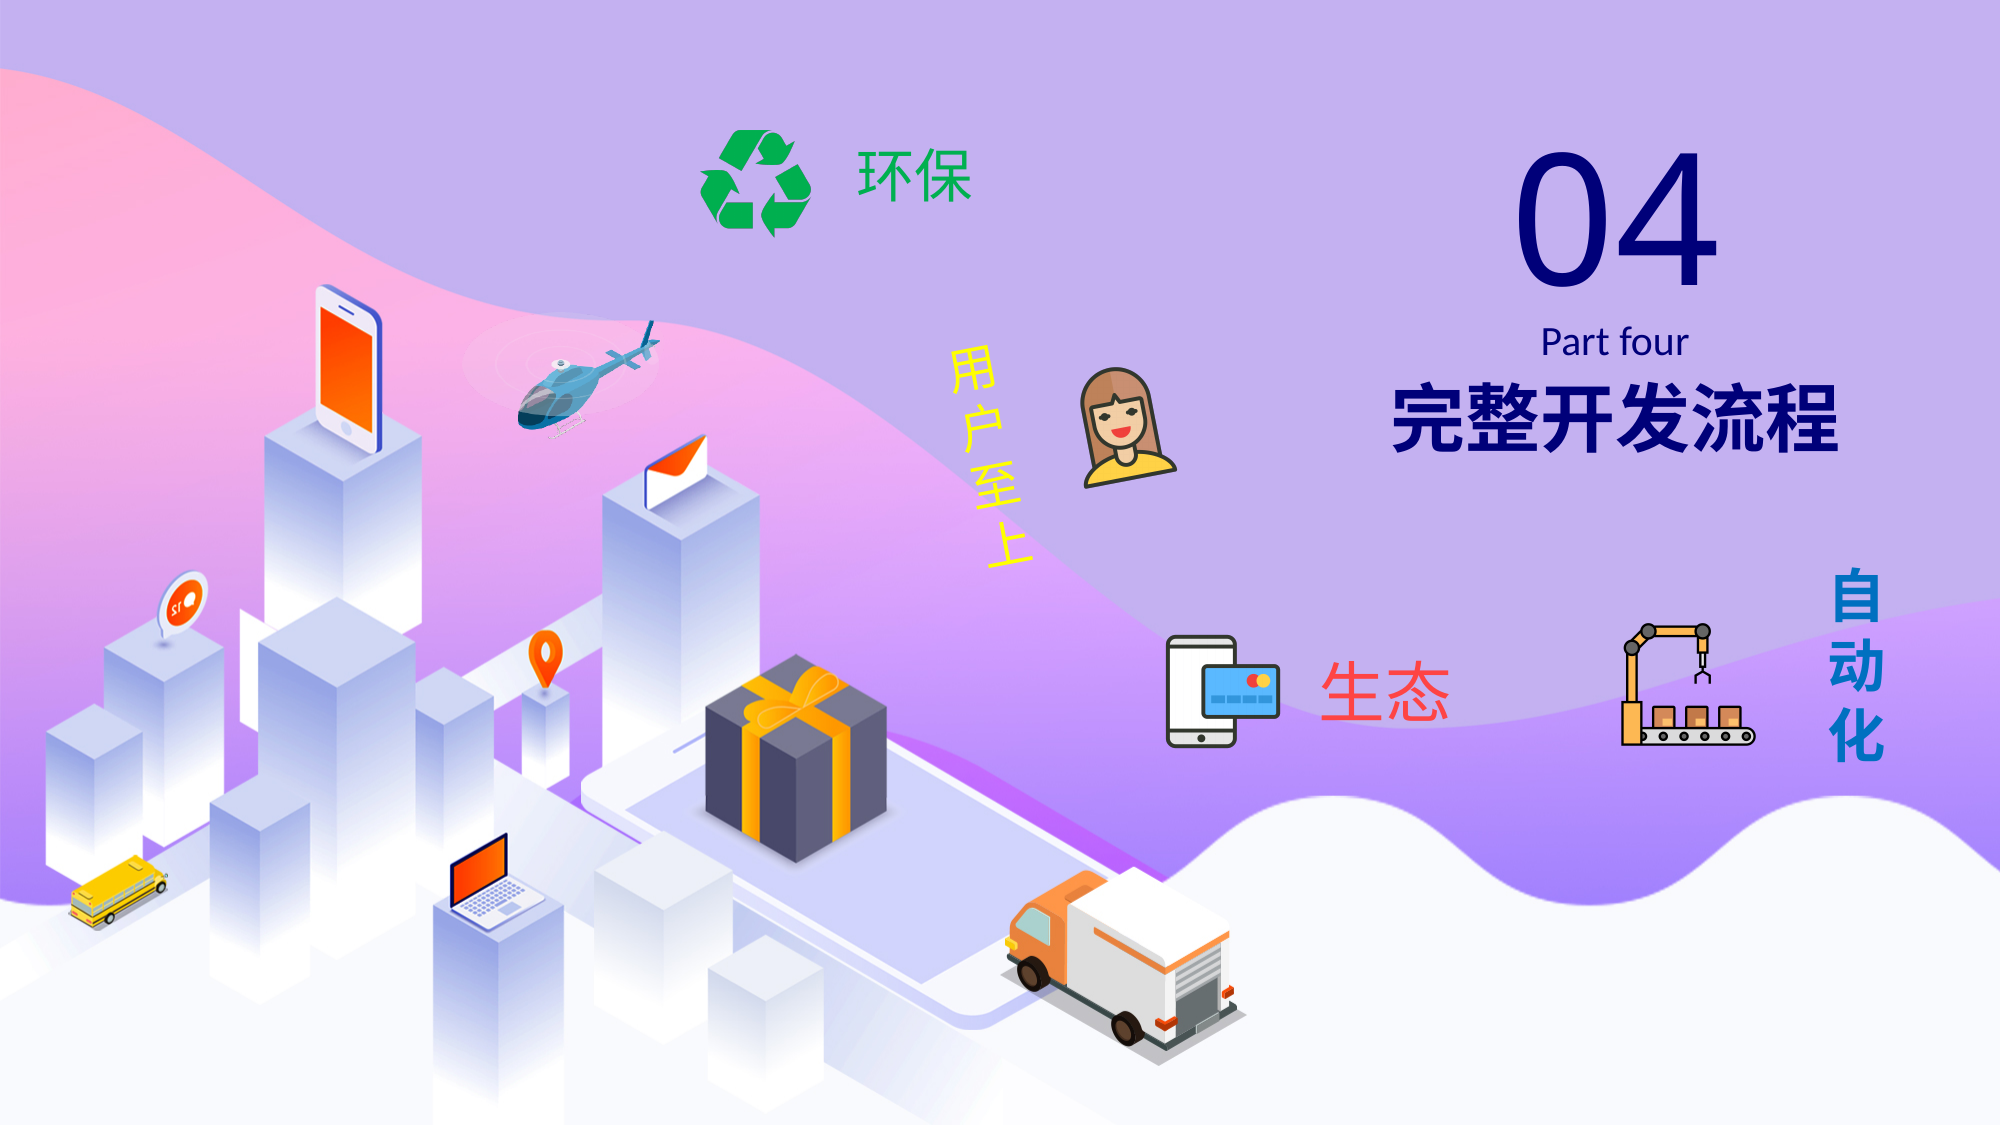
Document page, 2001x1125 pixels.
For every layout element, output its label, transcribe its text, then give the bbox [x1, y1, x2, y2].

text_box 用户至上 [926, 324, 1042, 588]
text_box 04 [1467, 94, 1764, 330]
text_box 自动化 [1807, 551, 1905, 777]
text_box 生态 [1303, 643, 1468, 739]
picture [0, 0, 2000, 1125]
text_box Part four [1493, 306, 1738, 394]
text_box 完整开发流程 [1326, 363, 1905, 459]
text_box 环保 [840, 131, 989, 217]
